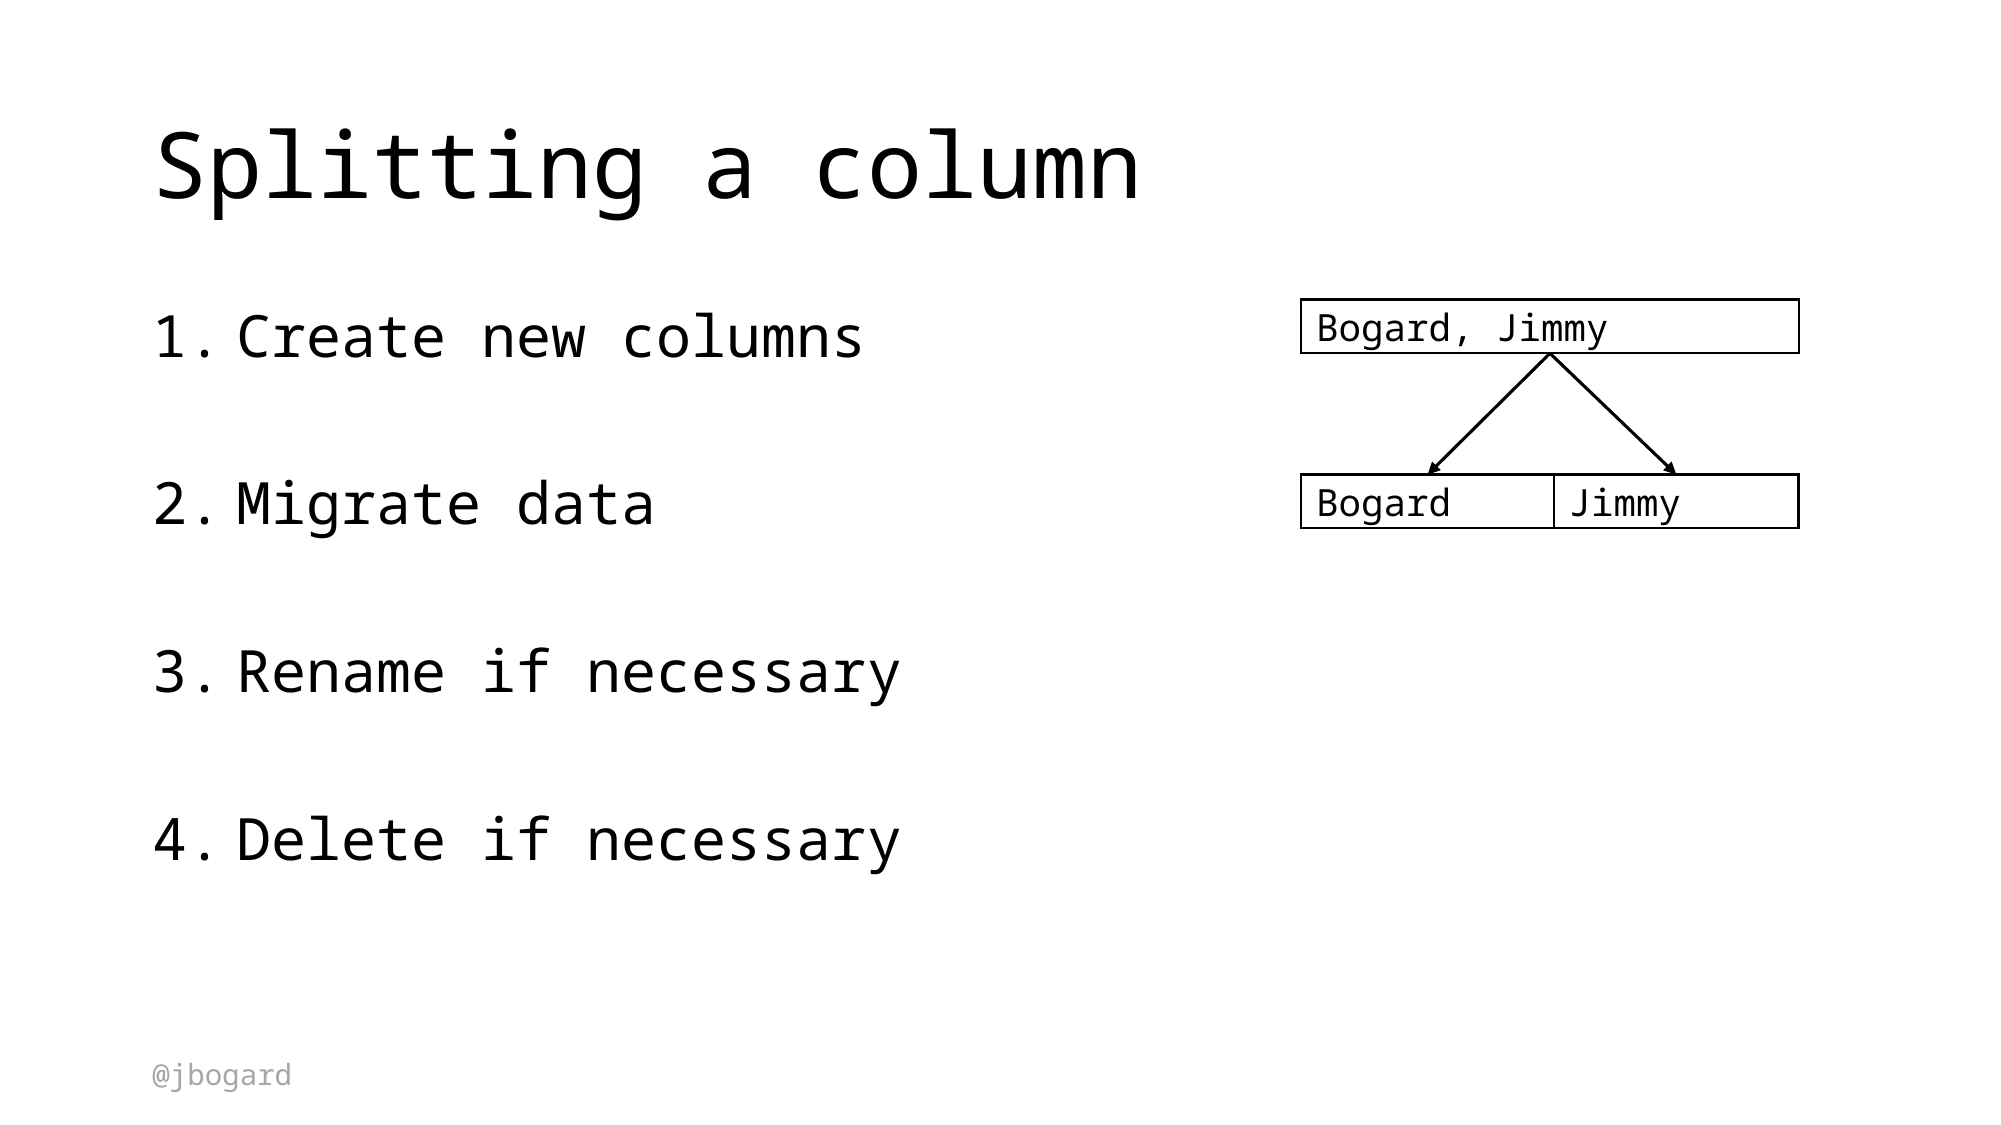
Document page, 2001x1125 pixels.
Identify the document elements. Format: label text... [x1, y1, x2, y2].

list Create new columns Migrate data Rename if necessary Delete if necessary [137, 299, 1018, 1014]
title Splitting a column [137, 59, 1863, 278]
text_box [1549, 353, 1677, 475]
text_box Jimmy [1553, 473, 1800, 529]
text_box Bogard, Jimmy [1300, 298, 1800, 354]
text_box Bogard [1300, 473, 1553, 529]
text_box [1427, 353, 1549, 475]
